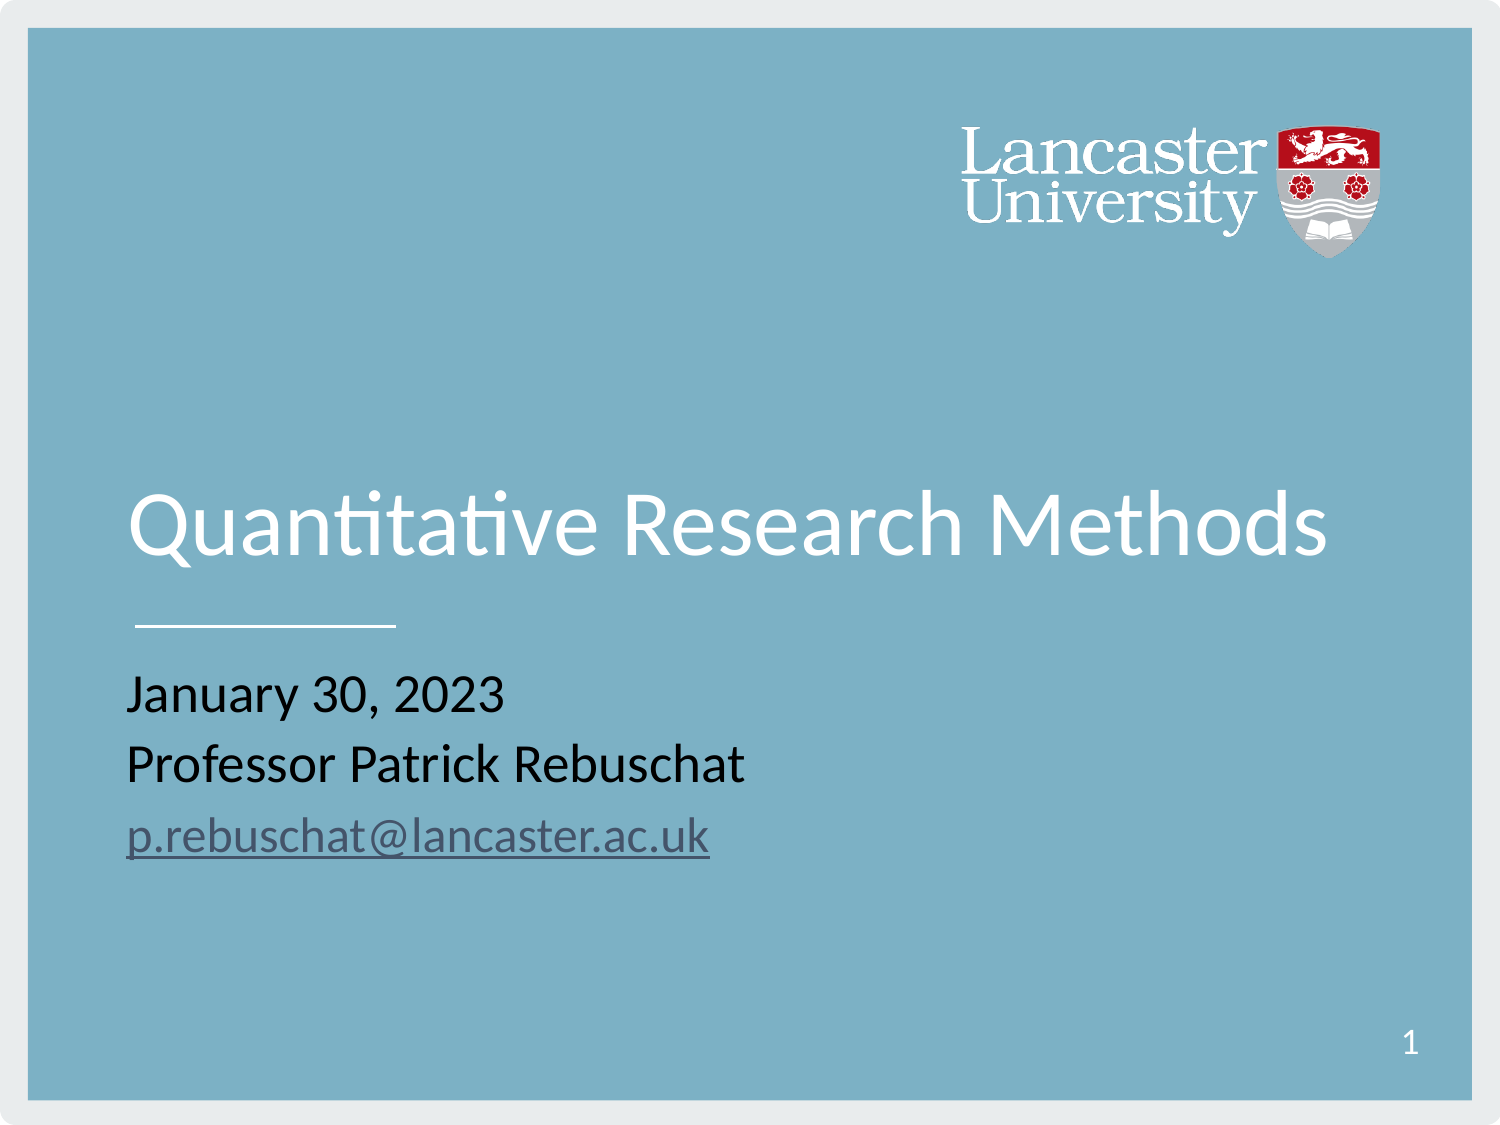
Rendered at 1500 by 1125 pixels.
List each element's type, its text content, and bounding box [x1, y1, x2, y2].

subtitle January 30, 2023 Professor Patrick Rebuschat p.rebuschat@lancaster.ac.uk [111, 658, 1237, 840]
title Quantitative Research Methods [112, 330, 1388, 582]
slide_number 1 [1097, 1009, 1435, 1070]
